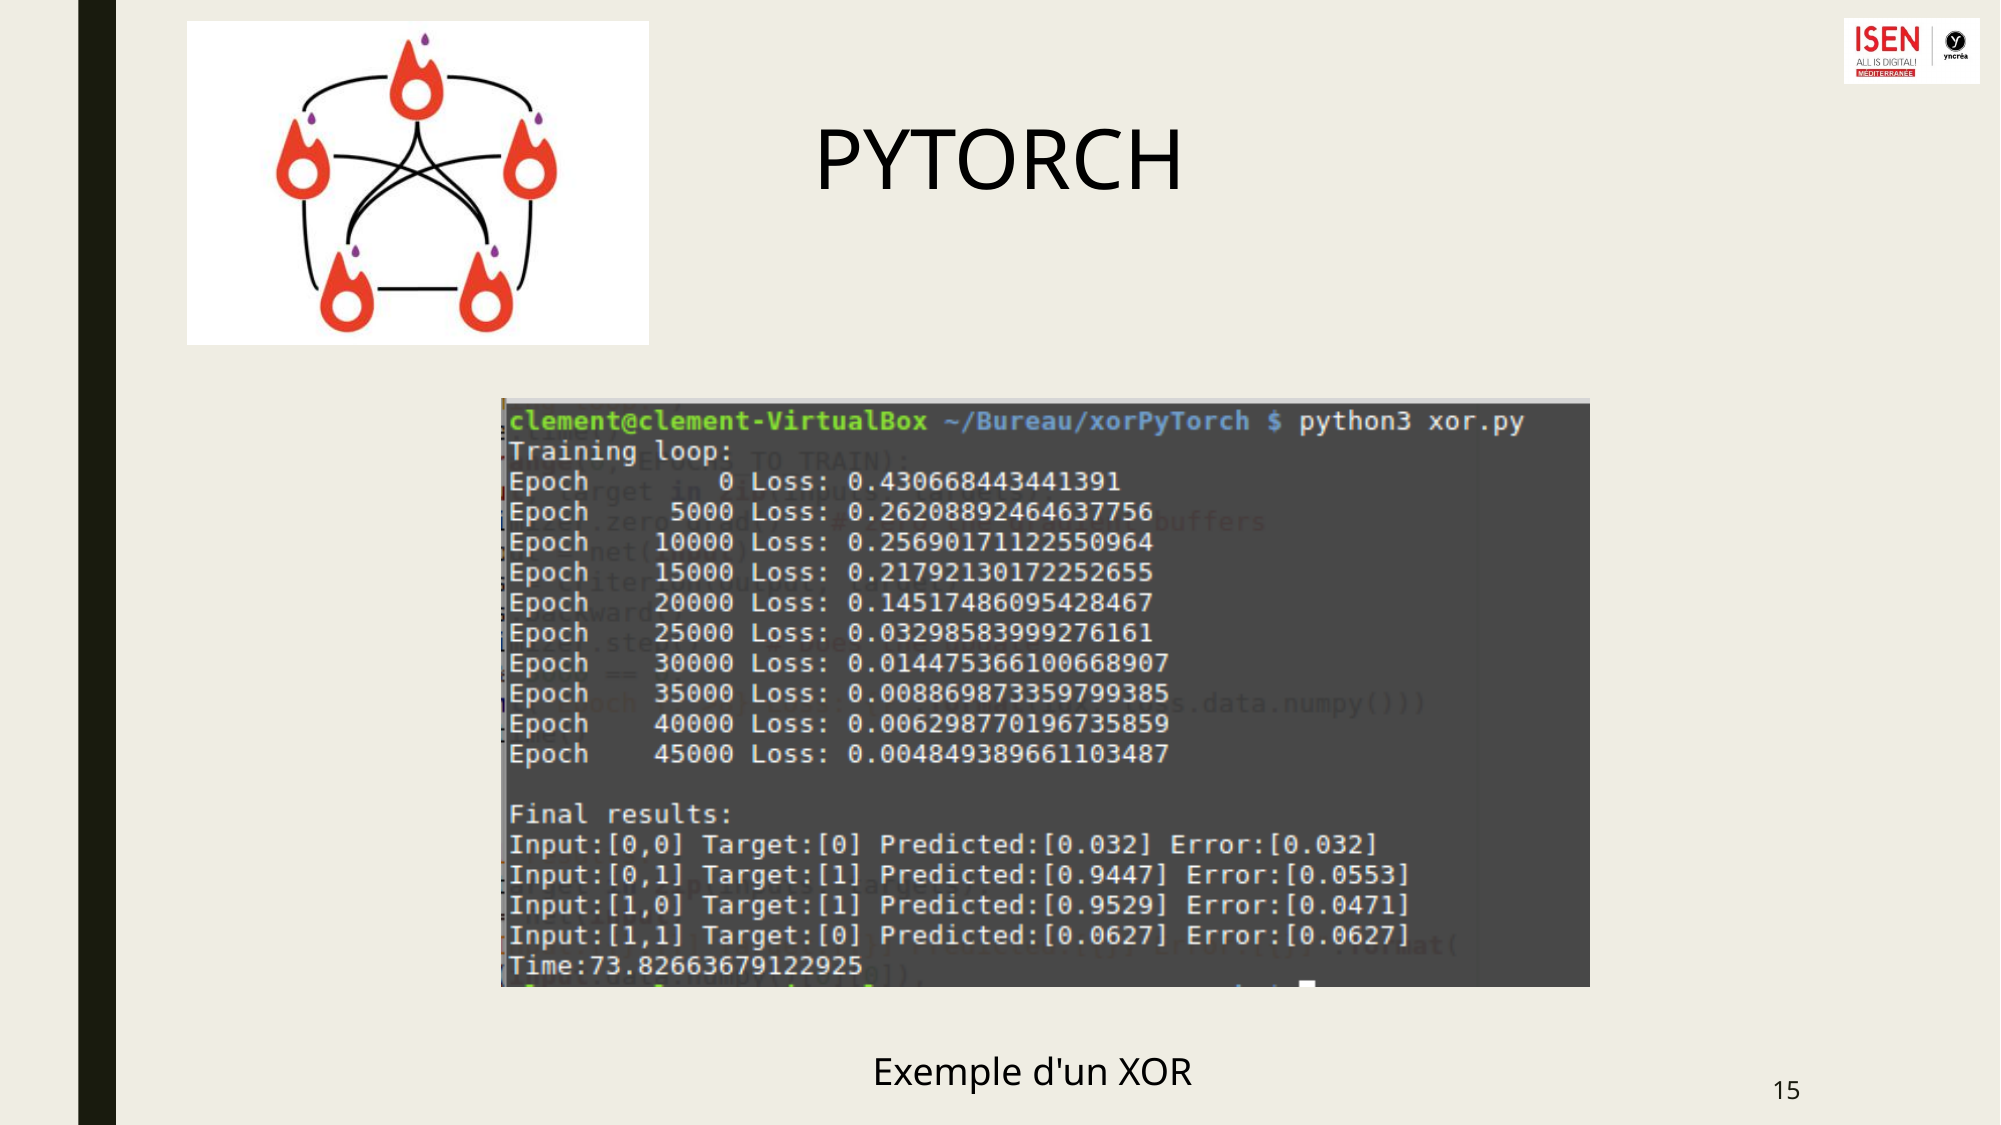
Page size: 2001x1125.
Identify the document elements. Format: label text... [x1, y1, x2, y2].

slide_number 15 [1553, 1058, 1816, 1125]
text_box Pytorch [187, 0, 1813, 313]
picture [187, 21, 649, 345]
picture [501, 398, 1590, 987]
picture [1844, 18, 1980, 84]
text_box Exemple d'un XOR [857, 1040, 1308, 1101]
